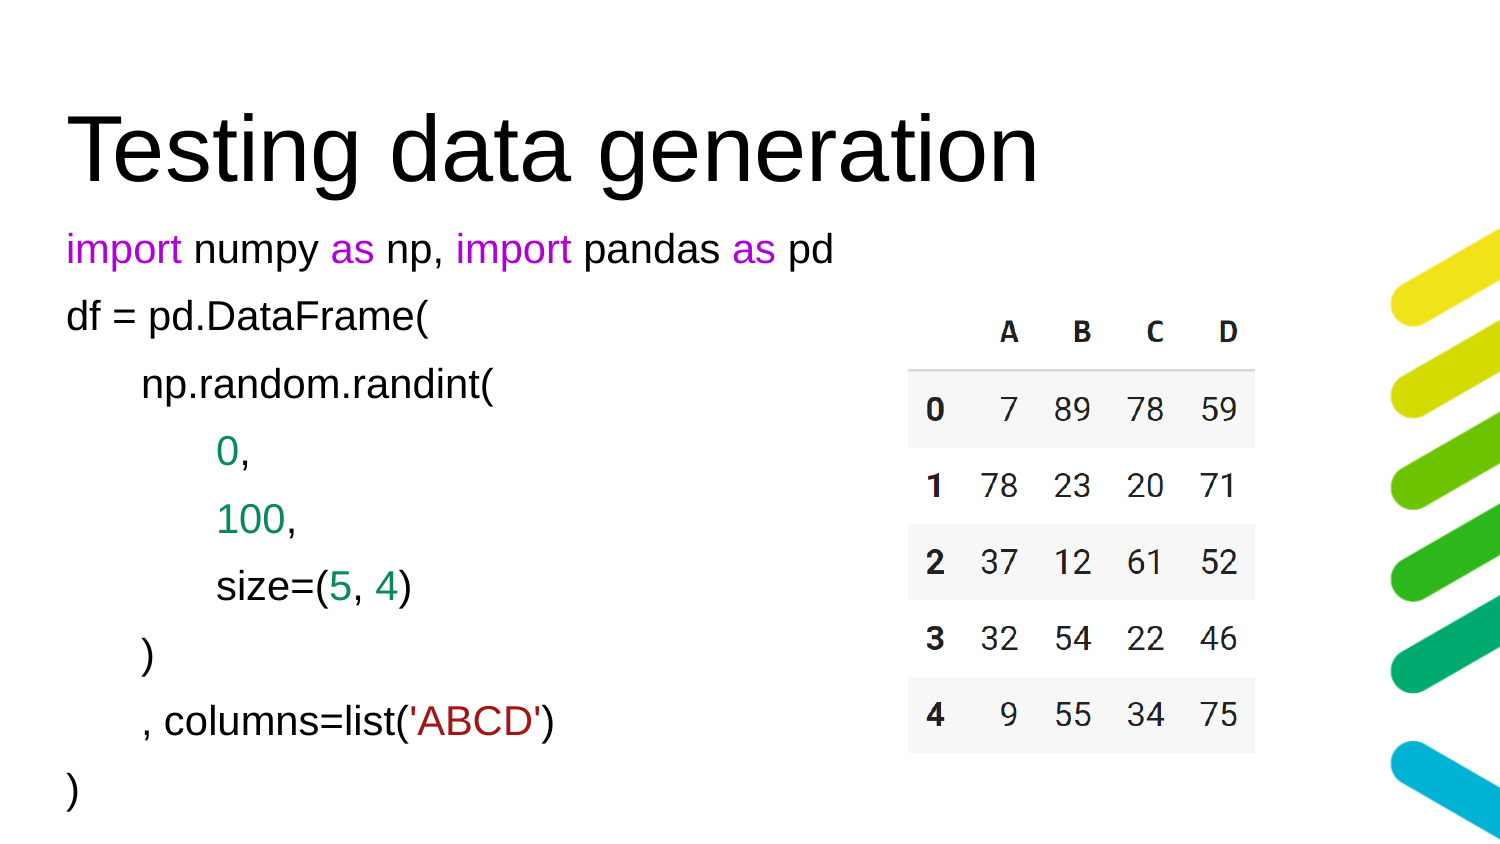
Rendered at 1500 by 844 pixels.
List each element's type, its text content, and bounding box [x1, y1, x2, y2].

list import numpy as np, import pandas as pd df = pd.DataFrame( np.random.randint( 0, 100, size=(5, 4) ) , columns=list('ABCD') ) [51, 189, 1449, 750]
picture [897, 302, 1266, 764]
picture [1369, 208, 1500, 844]
title Testing data generation [51, 72, 1449, 167]
